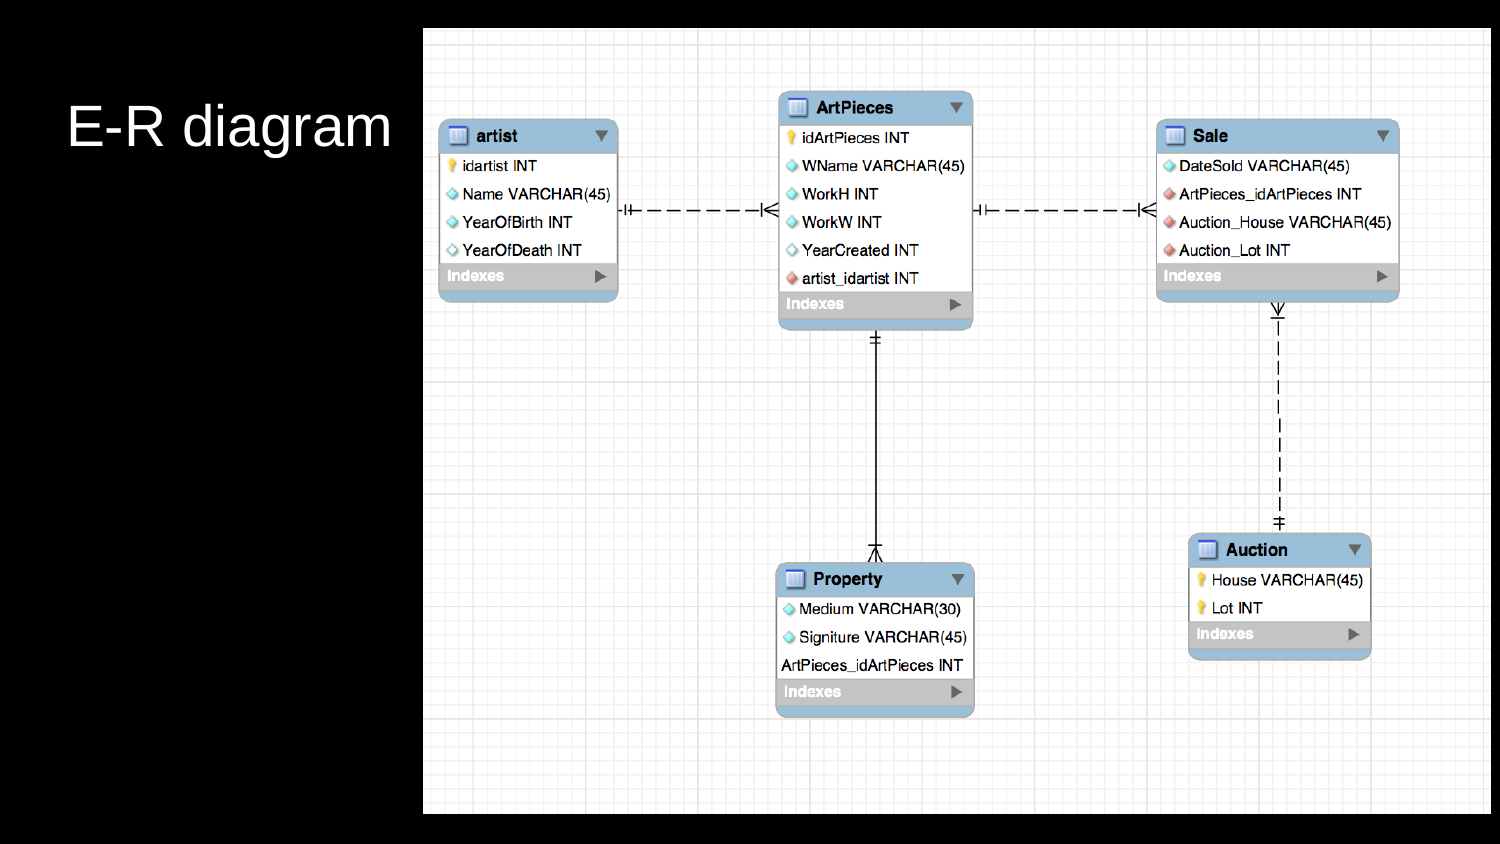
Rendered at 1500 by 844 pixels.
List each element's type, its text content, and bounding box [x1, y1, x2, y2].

picture [423, 28, 1491, 814]
title E-R diagram [51, 72, 418, 167]
